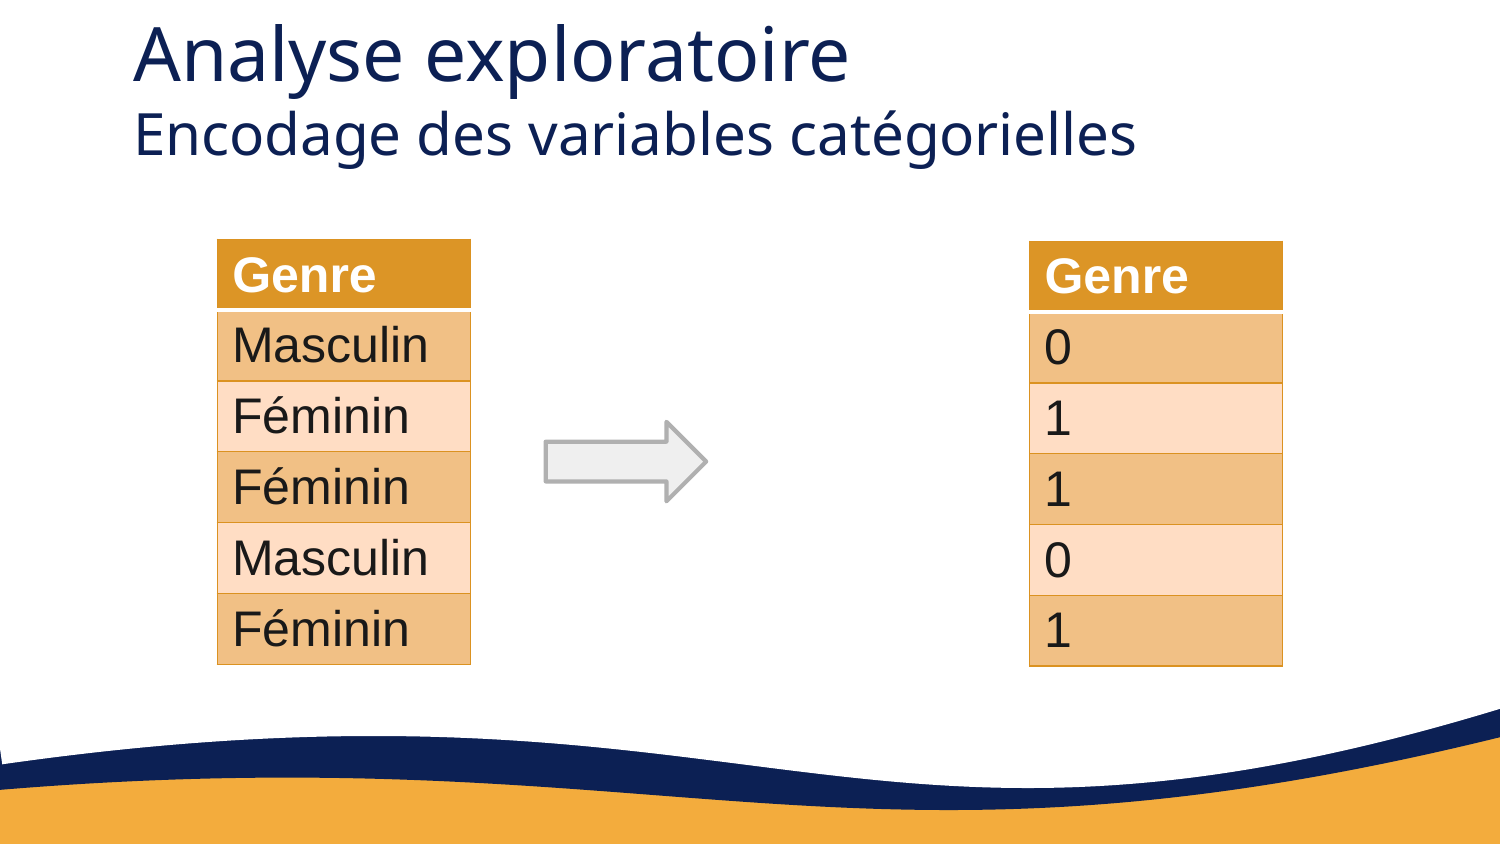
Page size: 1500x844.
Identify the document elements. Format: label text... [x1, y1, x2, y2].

table_cell 0 [1030, 314, 1282, 382]
table_cell Féminin [218, 382, 470, 451]
title Analyse exploratoire Encodage des variables catégorielles [118, 47, 1382, 127]
table_header Genre [218, 240, 470, 308]
table_cell 0 [1030, 525, 1282, 595]
table_header Genre [1030, 242, 1282, 310]
table_cell Masculin [218, 312, 470, 380]
table_cell 1 [1030, 454, 1282, 524]
table_cell Féminin [218, 452, 470, 522]
text_box [543, 419, 709, 504]
table_cell Féminin [218, 594, 470, 664]
table_cell 1 [1030, 596, 1282, 665]
table_cell 1 [1030, 384, 1282, 453]
table_cell Masculin [218, 523, 470, 593]
